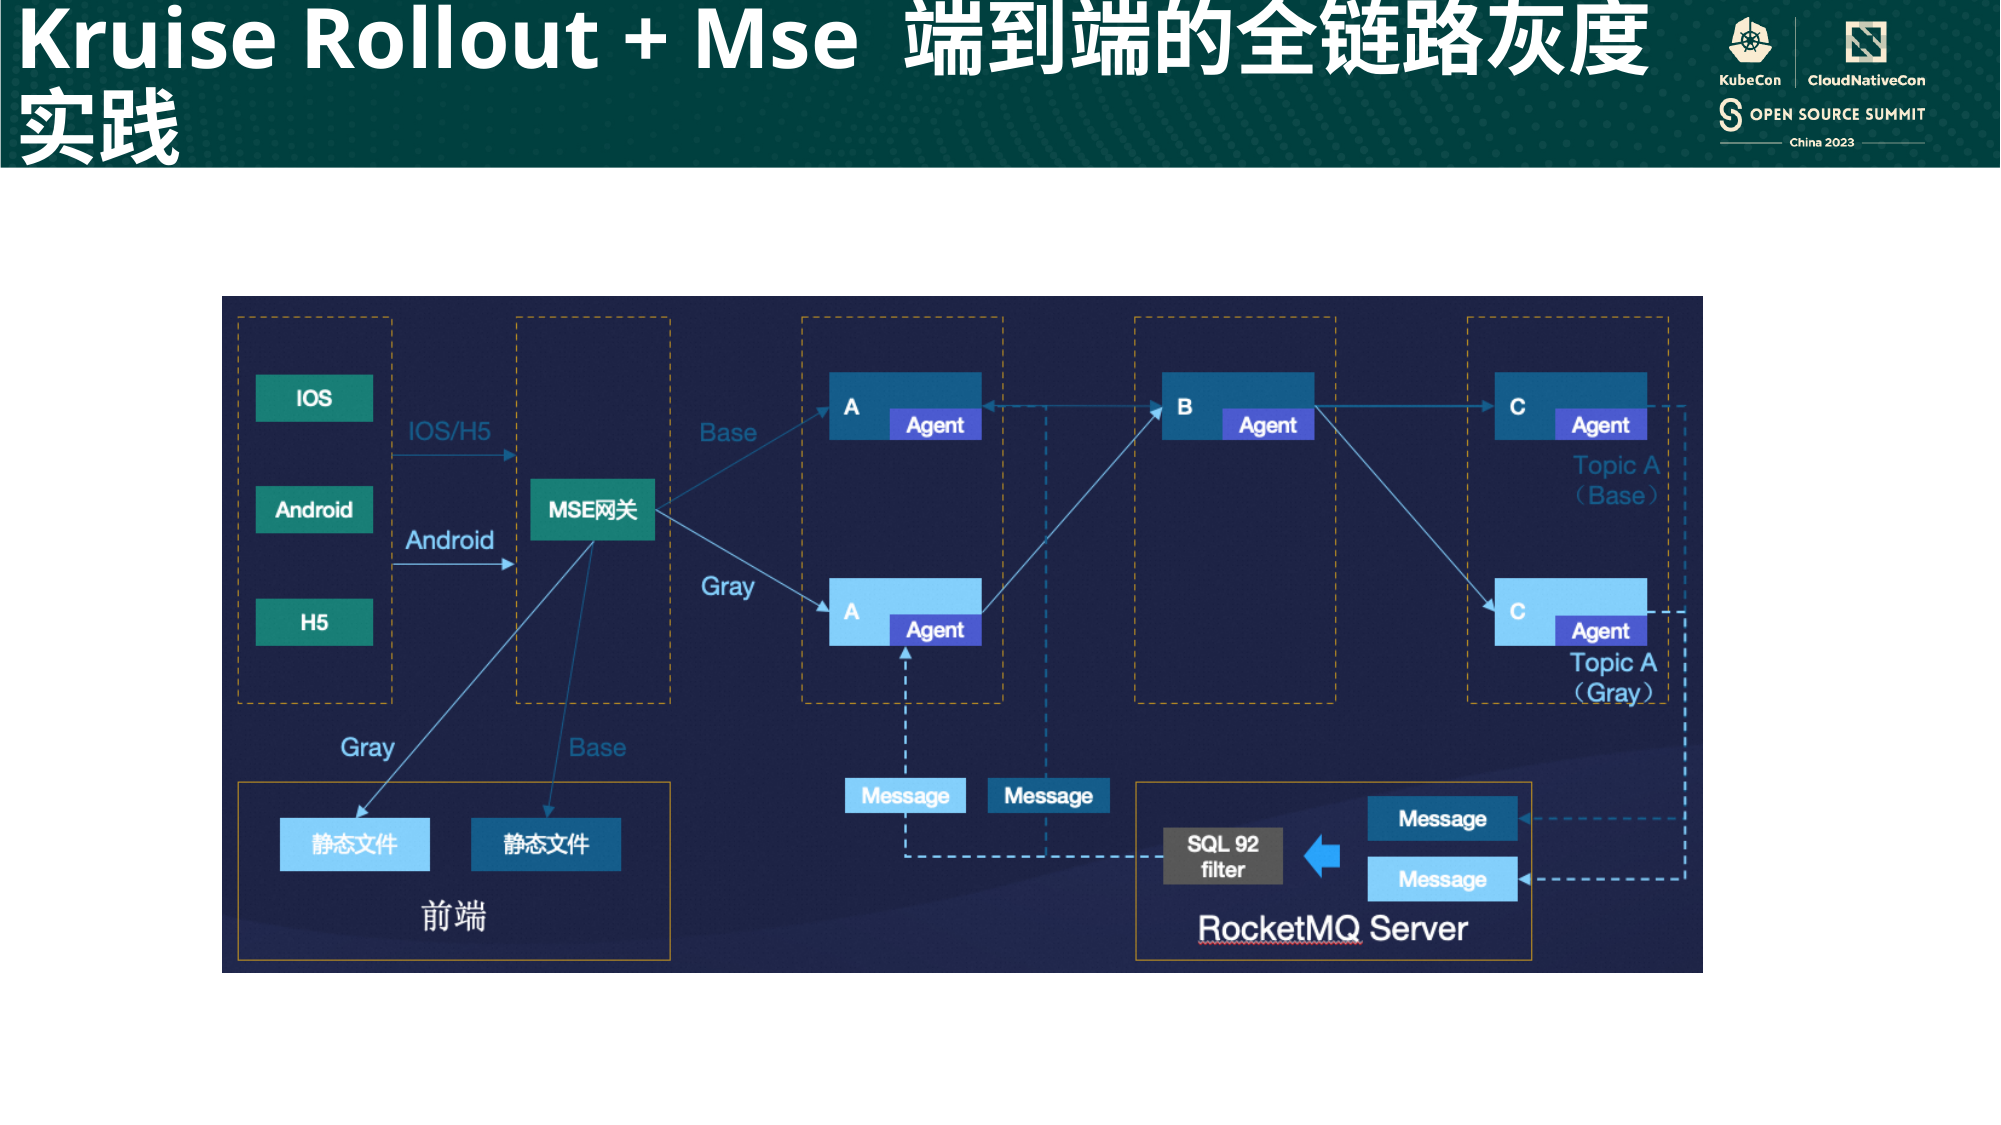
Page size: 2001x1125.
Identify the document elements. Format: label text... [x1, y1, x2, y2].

picture [0, 0, 2000, 1125]
text_box Kruise Rollout + Mse 端到端的全链路灰度实践 [0, 0, 1725, 196]
